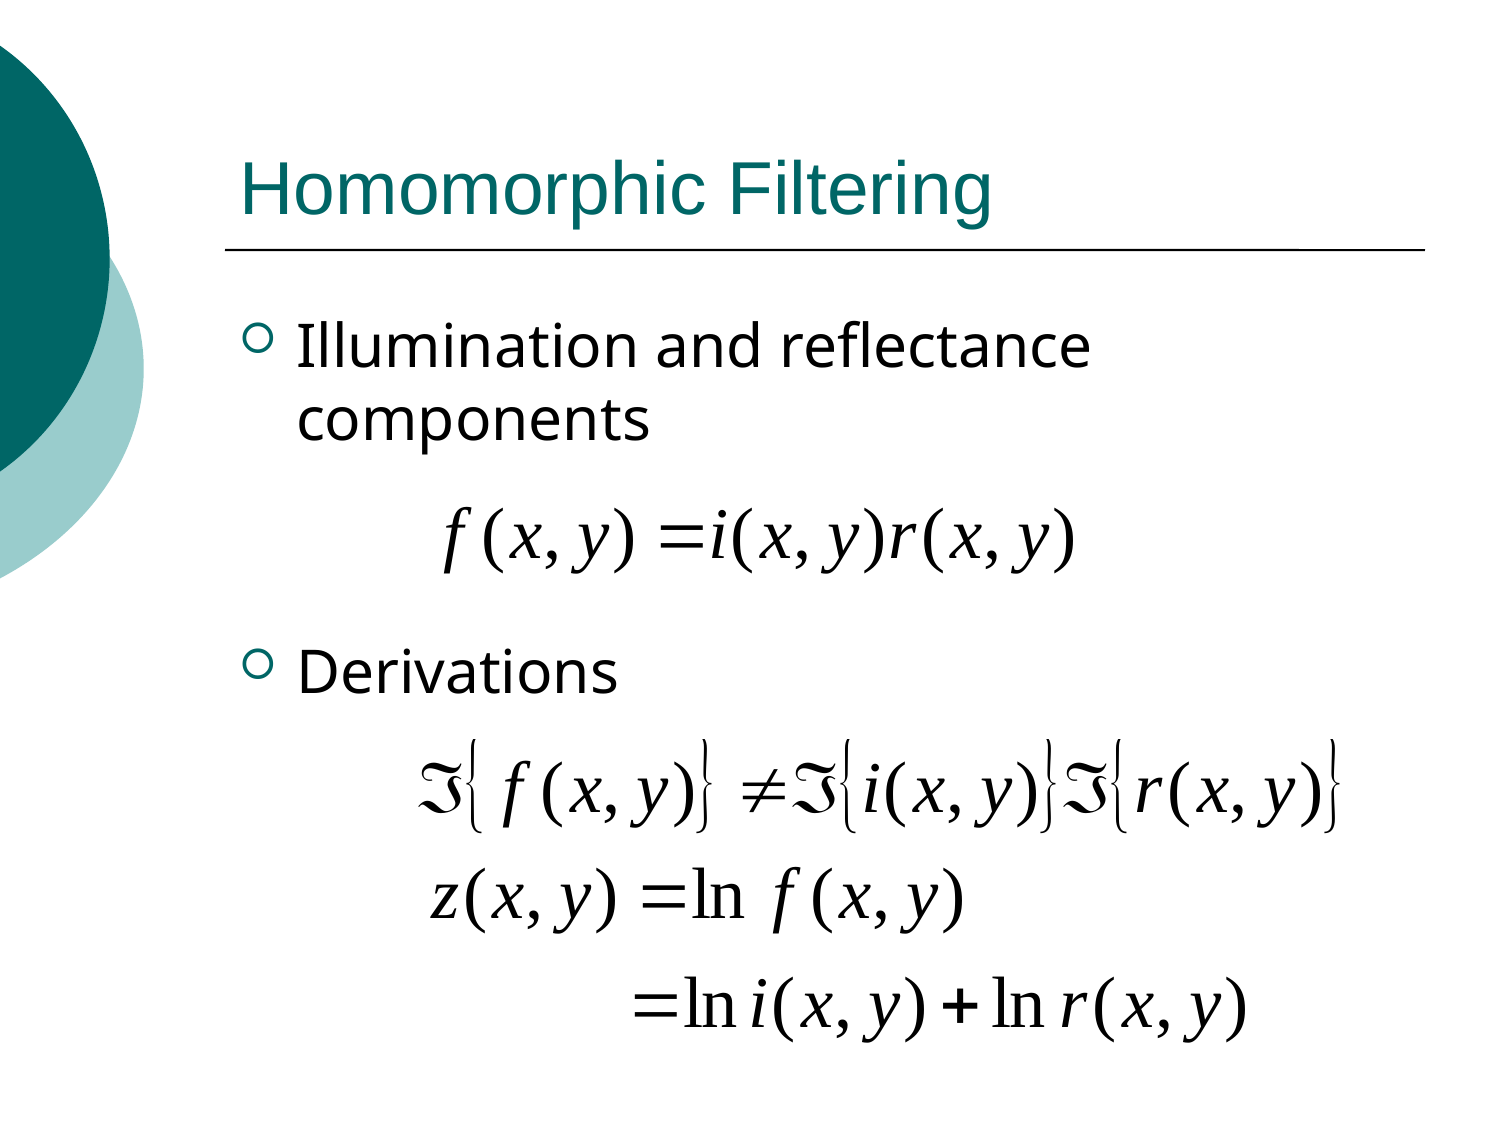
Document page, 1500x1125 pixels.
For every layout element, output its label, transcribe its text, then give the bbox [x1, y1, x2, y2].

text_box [407, 739, 1357, 843]
list Illumination and reflectance components Derivations [224, 299, 1425, 975]
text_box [419, 491, 1091, 589]
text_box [417, 852, 1258, 1059]
title Homomorphic Filtering [224, 49, 1425, 237]
